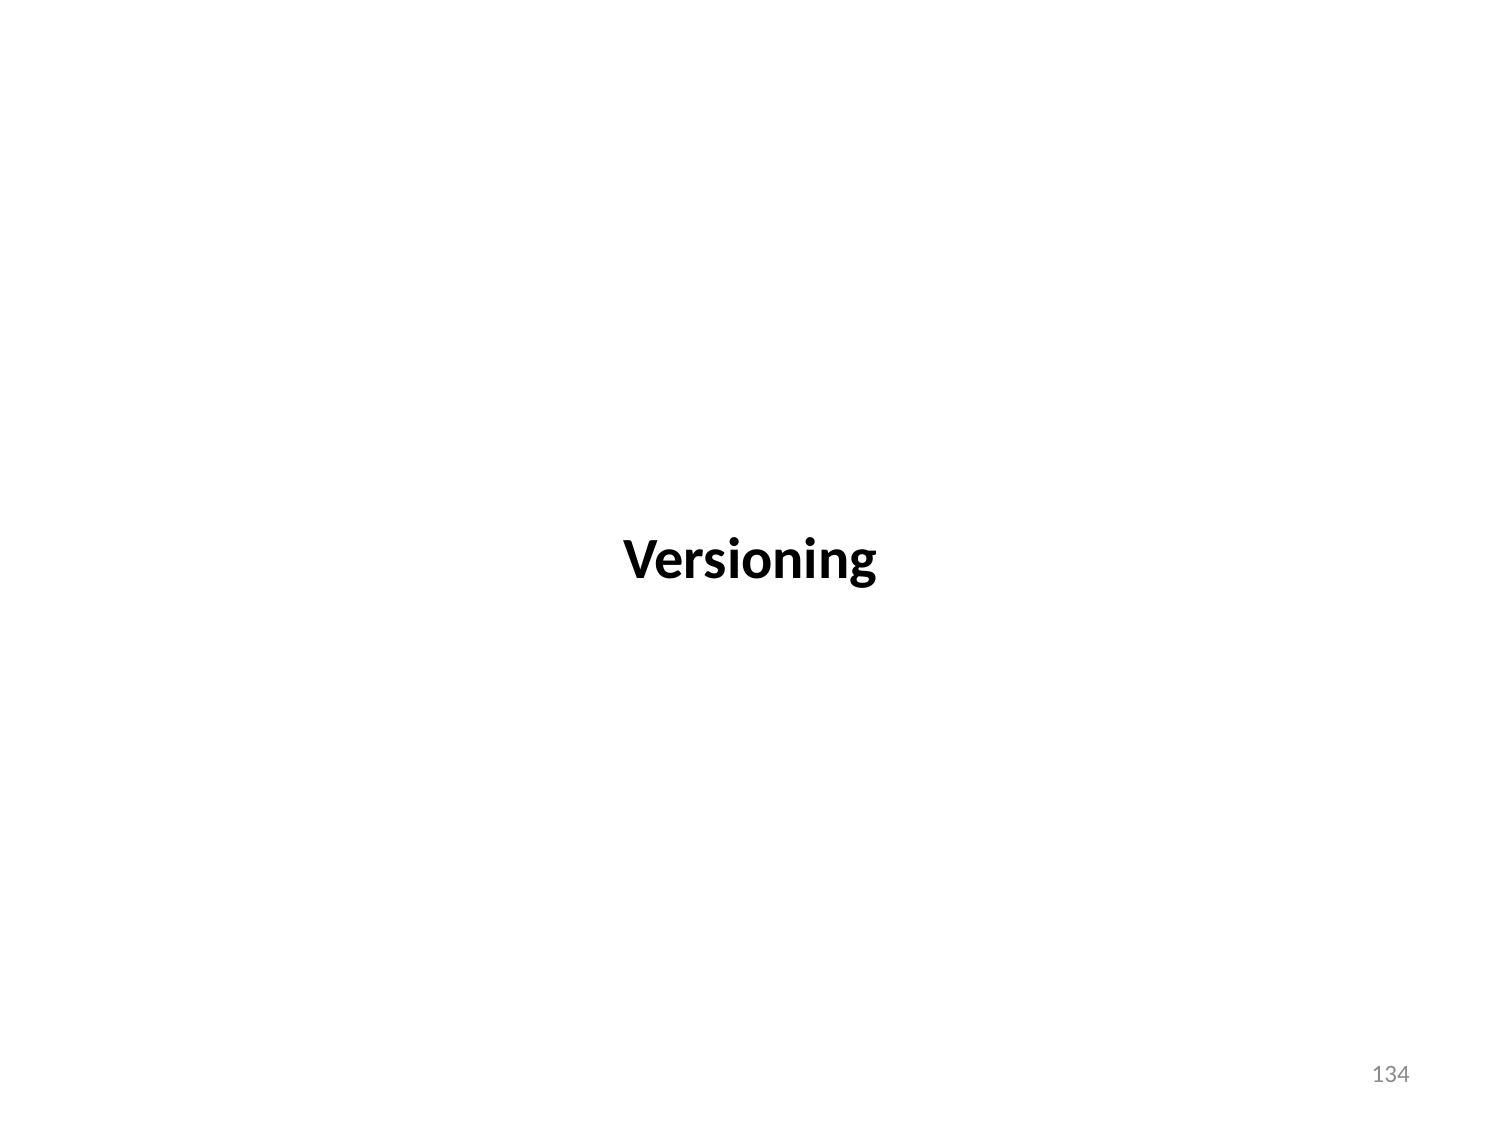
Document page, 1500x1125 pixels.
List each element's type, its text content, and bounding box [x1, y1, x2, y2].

text_box Versioning [567, 520, 933, 605]
slide_number 134 [1074, 1042, 1425, 1103]
